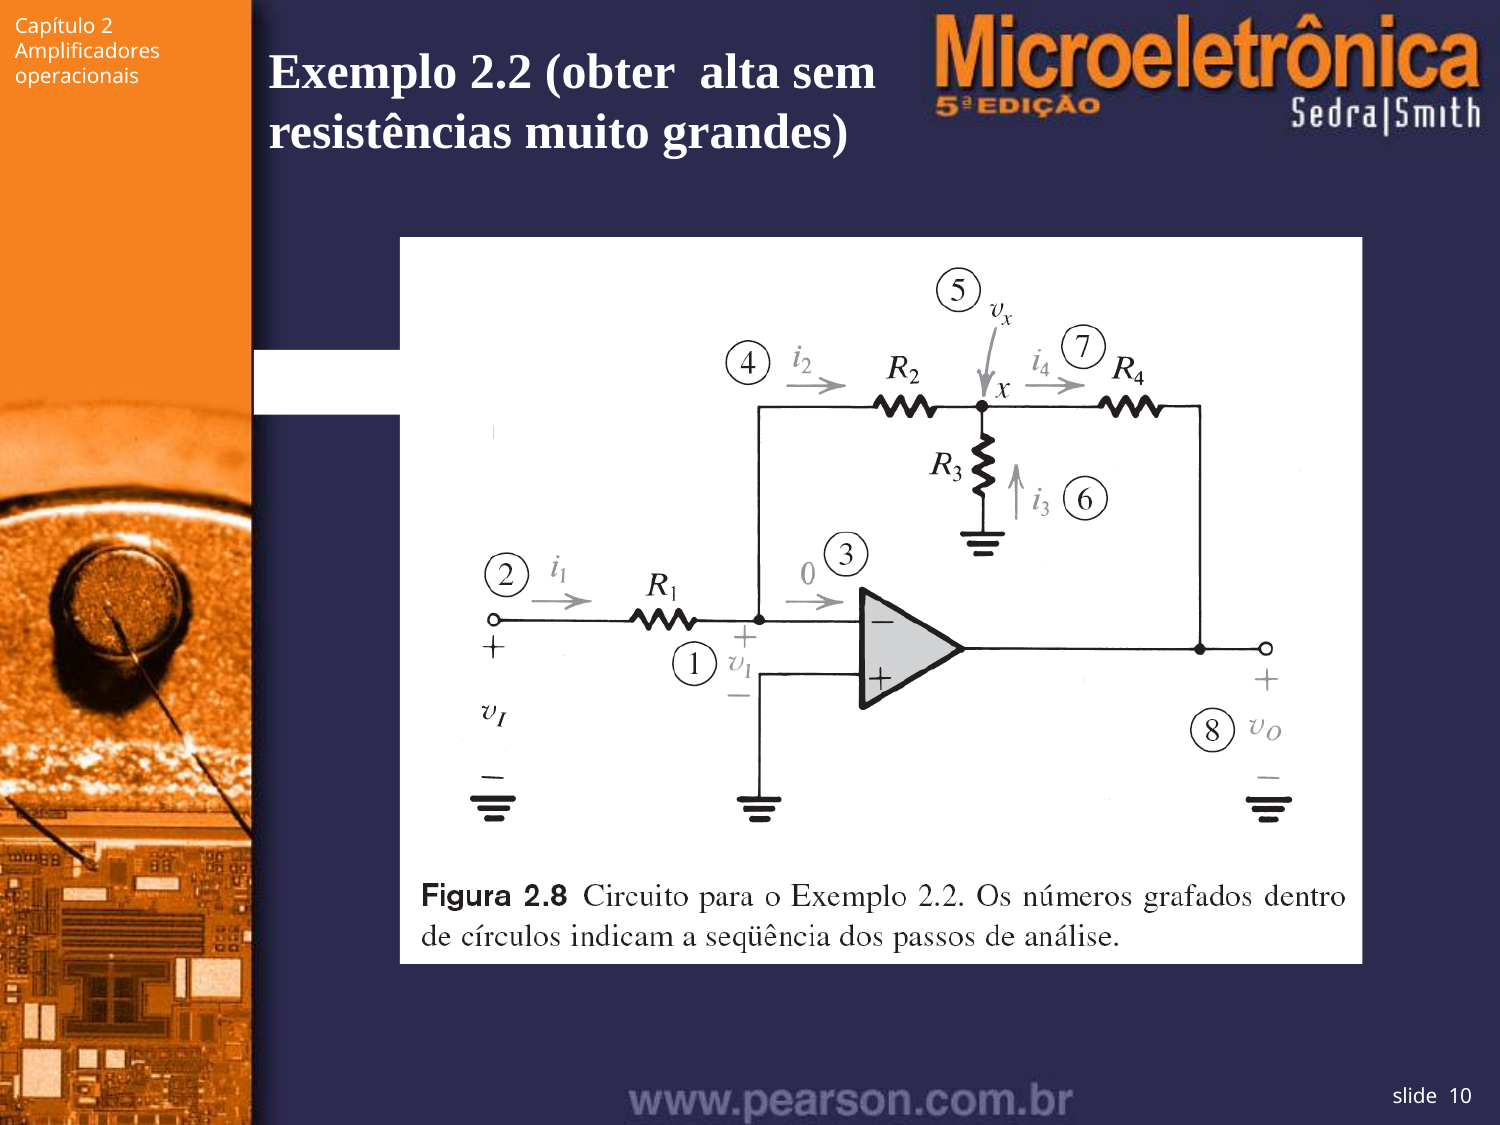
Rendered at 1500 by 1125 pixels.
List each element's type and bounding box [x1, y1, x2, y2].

picture [399, 237, 1363, 964]
